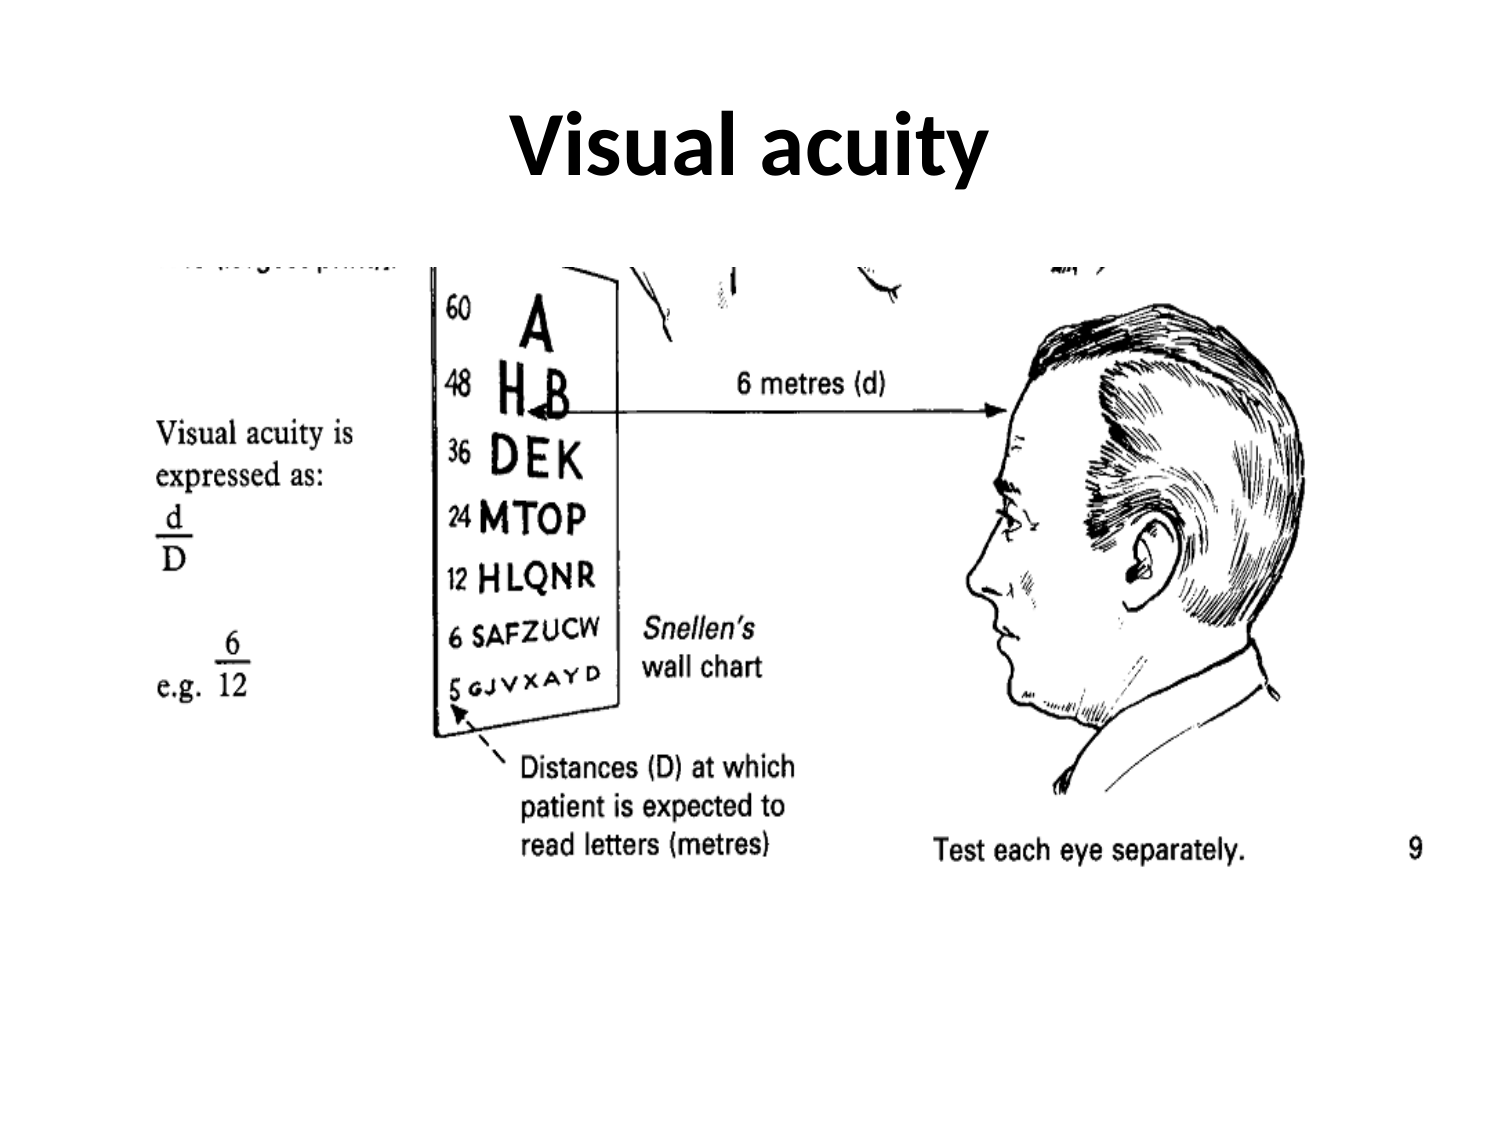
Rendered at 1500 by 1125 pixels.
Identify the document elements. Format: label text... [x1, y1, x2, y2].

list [74, 266, 1426, 892]
title Visual acuity [75, 45, 1425, 233]
